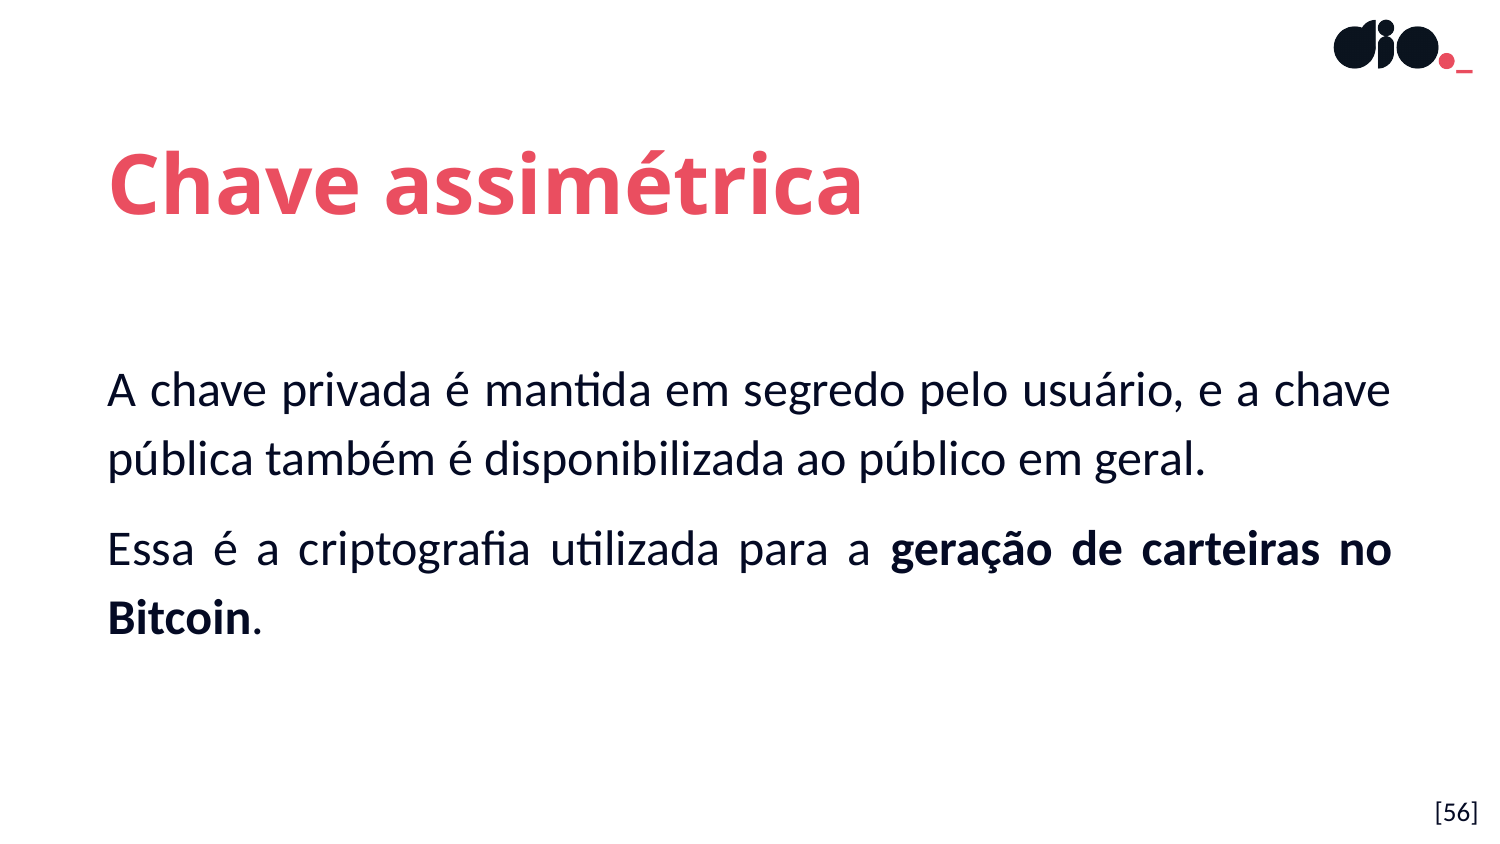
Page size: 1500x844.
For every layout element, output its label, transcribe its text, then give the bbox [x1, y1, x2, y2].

text_box A chave privada é mantida em segredo pelo usuário, e a chave pública também é disponibilizada ao público em geral. Essa é a criptografia utilizada para a geração de carteiras no Bitcoin. [92, 243, 1408, 749]
slide_number [56] [1403, 779, 1494, 844]
text_box Chave assimétrica [92, 104, 1408, 243]
picture [1333, 19, 1473, 74]
